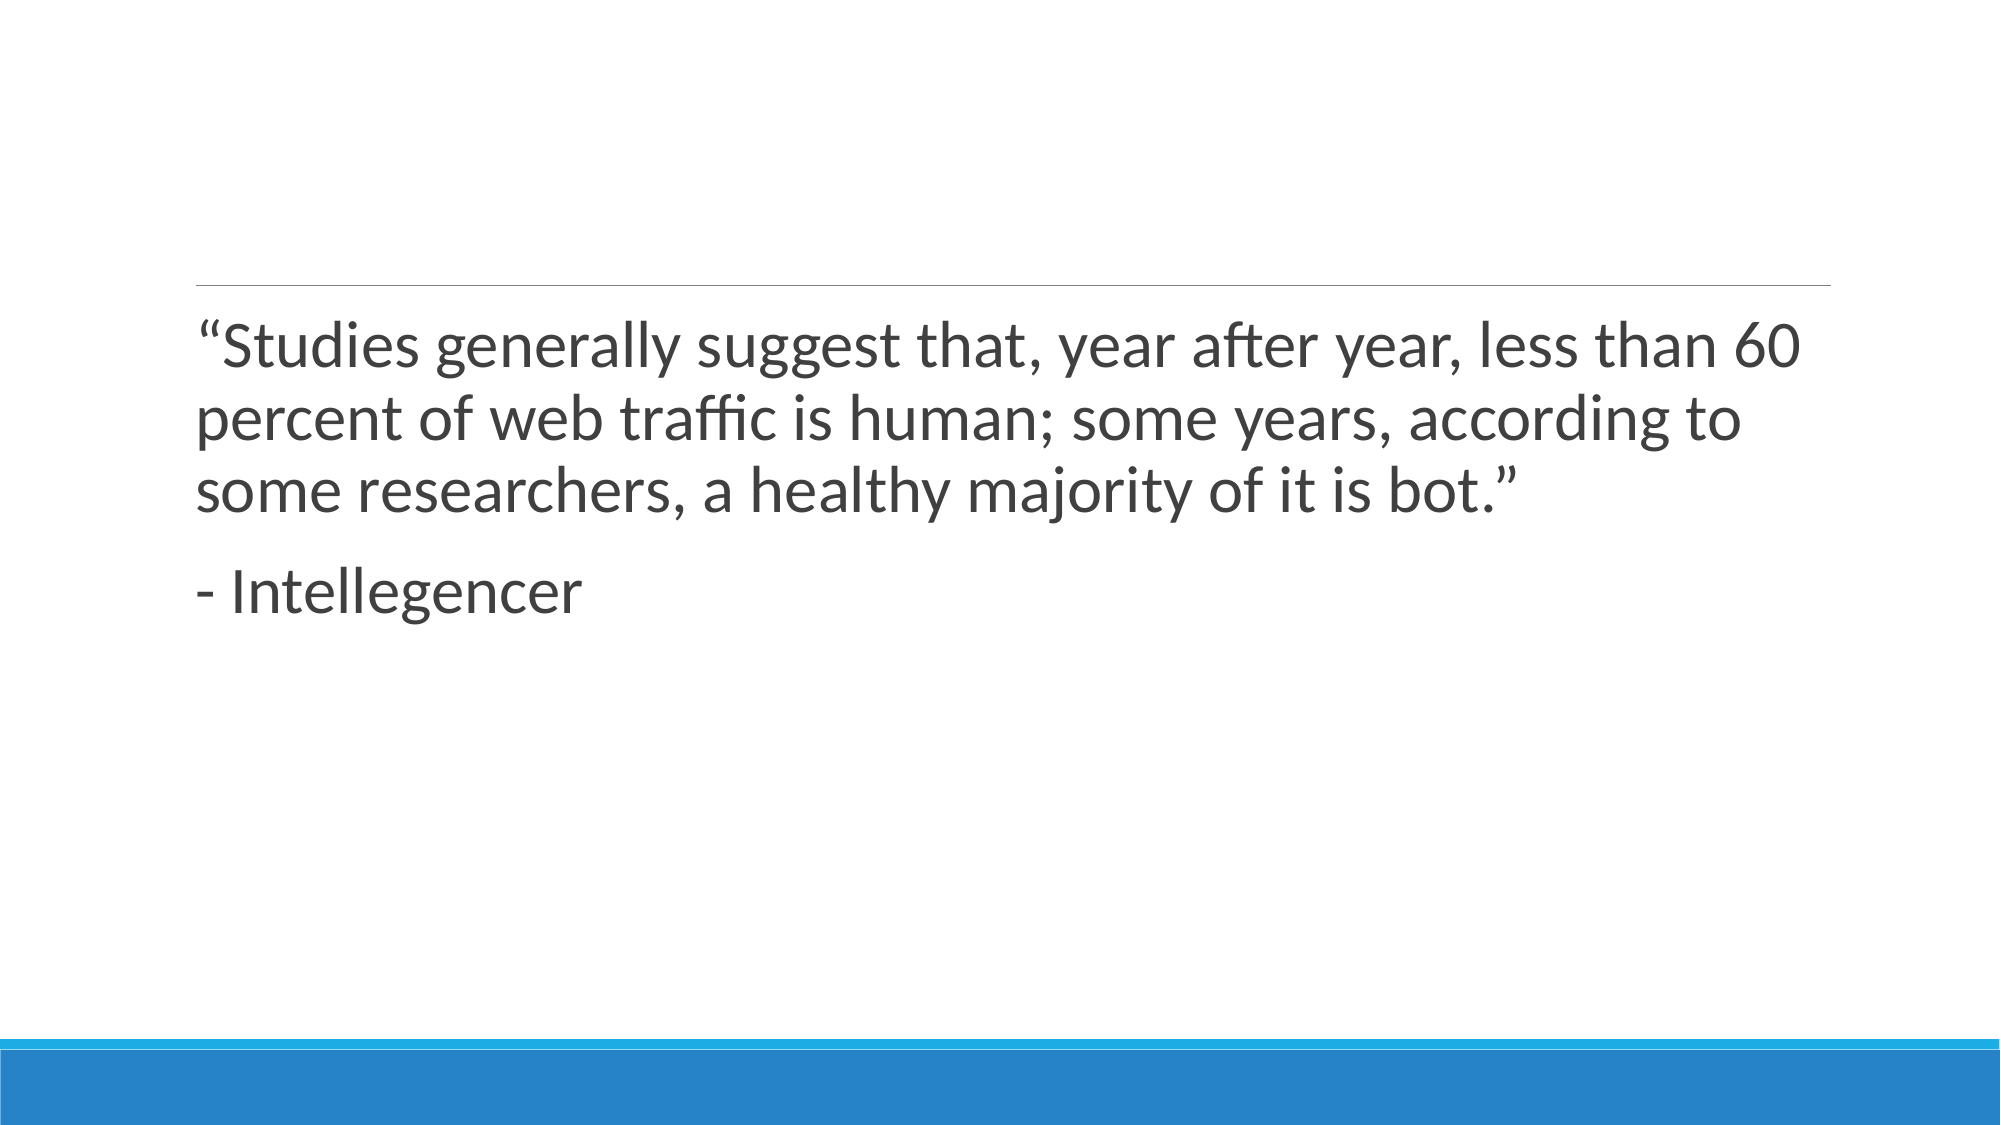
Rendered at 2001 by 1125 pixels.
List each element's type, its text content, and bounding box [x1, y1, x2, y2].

list “Studies generally suggest that, year after year, less than 60 percent of web traffic is human; some years, according to some researchers, a healthy majority of it is bot.” - Intellegencer [180, 302, 1830, 963]
